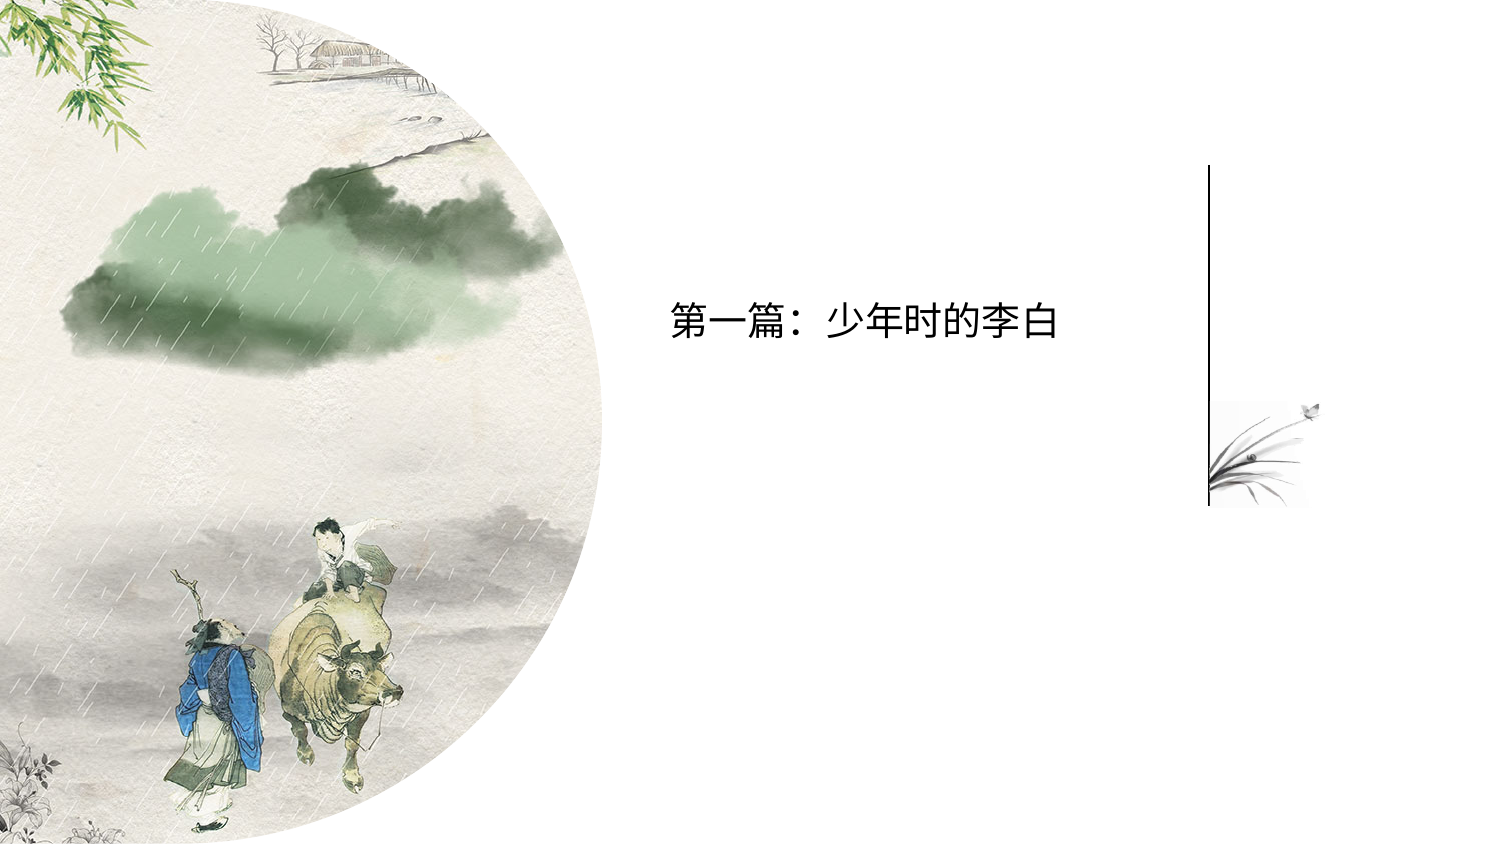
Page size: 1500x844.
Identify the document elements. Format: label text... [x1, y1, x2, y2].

picture [1209, 401, 1325, 508]
text_box 第一篇：少年时的李白 [655, 288, 1209, 351]
text_box [0, 0, 603, 844]
